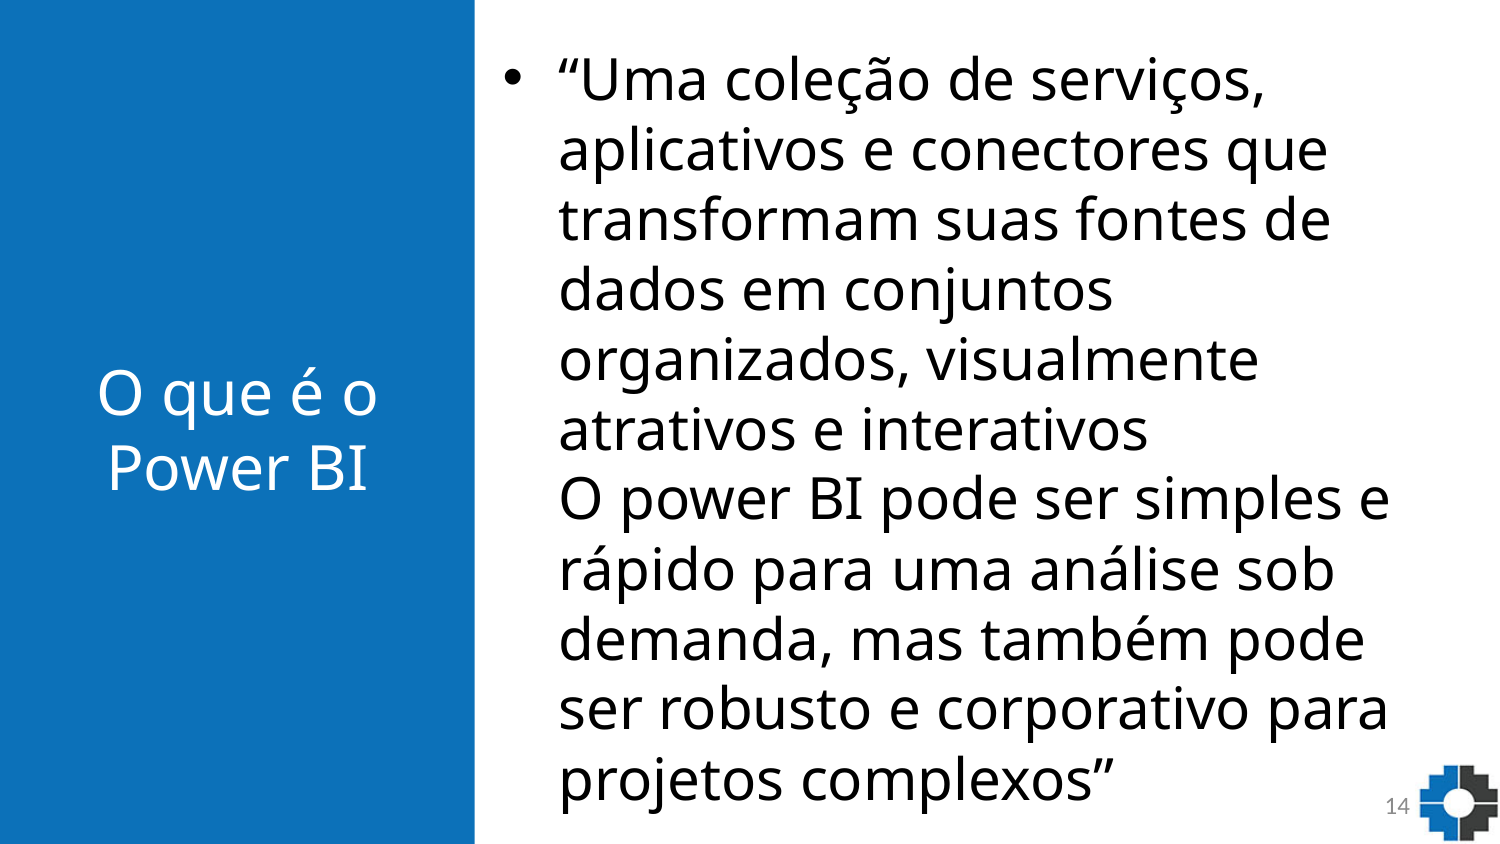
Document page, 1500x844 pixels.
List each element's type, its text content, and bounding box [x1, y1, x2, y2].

title O que é o Power BI [24, 34, 450, 822]
picture [0, 0, 1500, 844]
list “Uma coleção de serviços, aplicativos e conectores que transformam suas fontes de dados em conjuntos organizados, visualmente atrativos e interativos O power BI pode ser simples e rápido para uma análise sob demanda, mas também pode ser robusto e corporativo para projetos complexos” [487, 34, 1463, 754]
slide_number 14 [1074, 782, 1425, 827]
